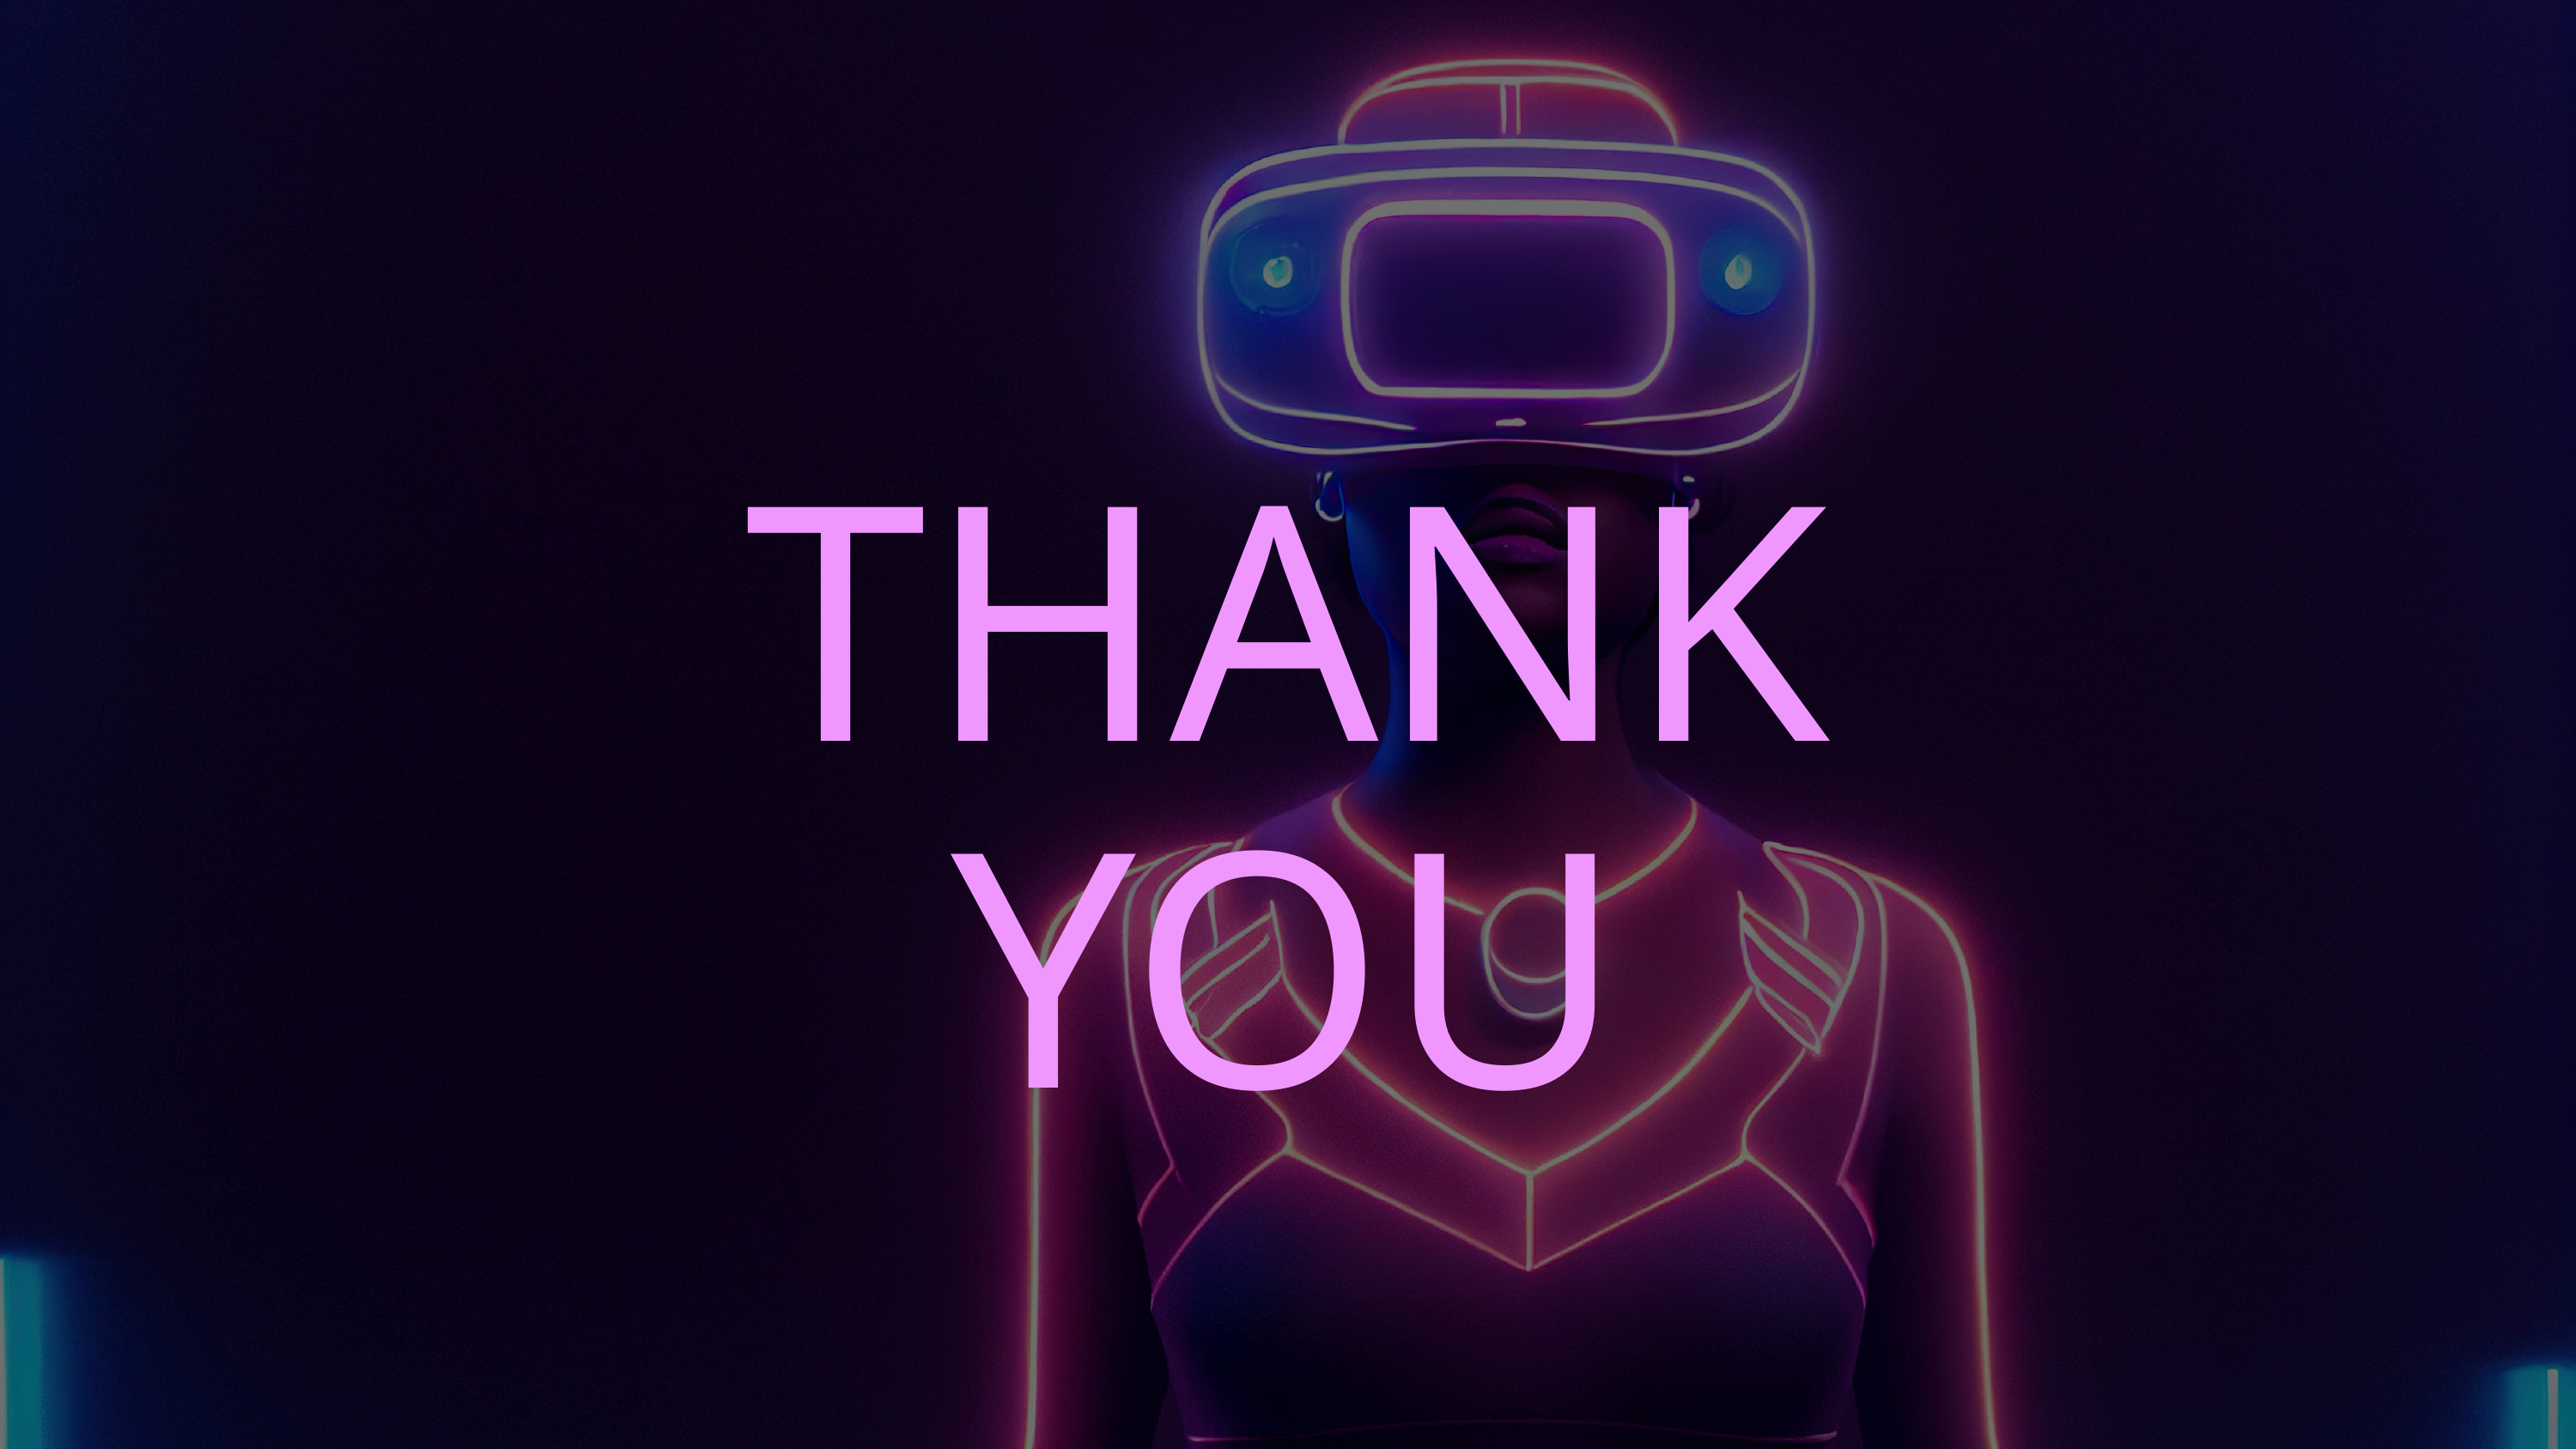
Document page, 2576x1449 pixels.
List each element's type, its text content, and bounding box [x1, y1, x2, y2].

text_box [0, 0, 2576, 1449]
text_box THANK YOU [466, 459, 2110, 1154]
